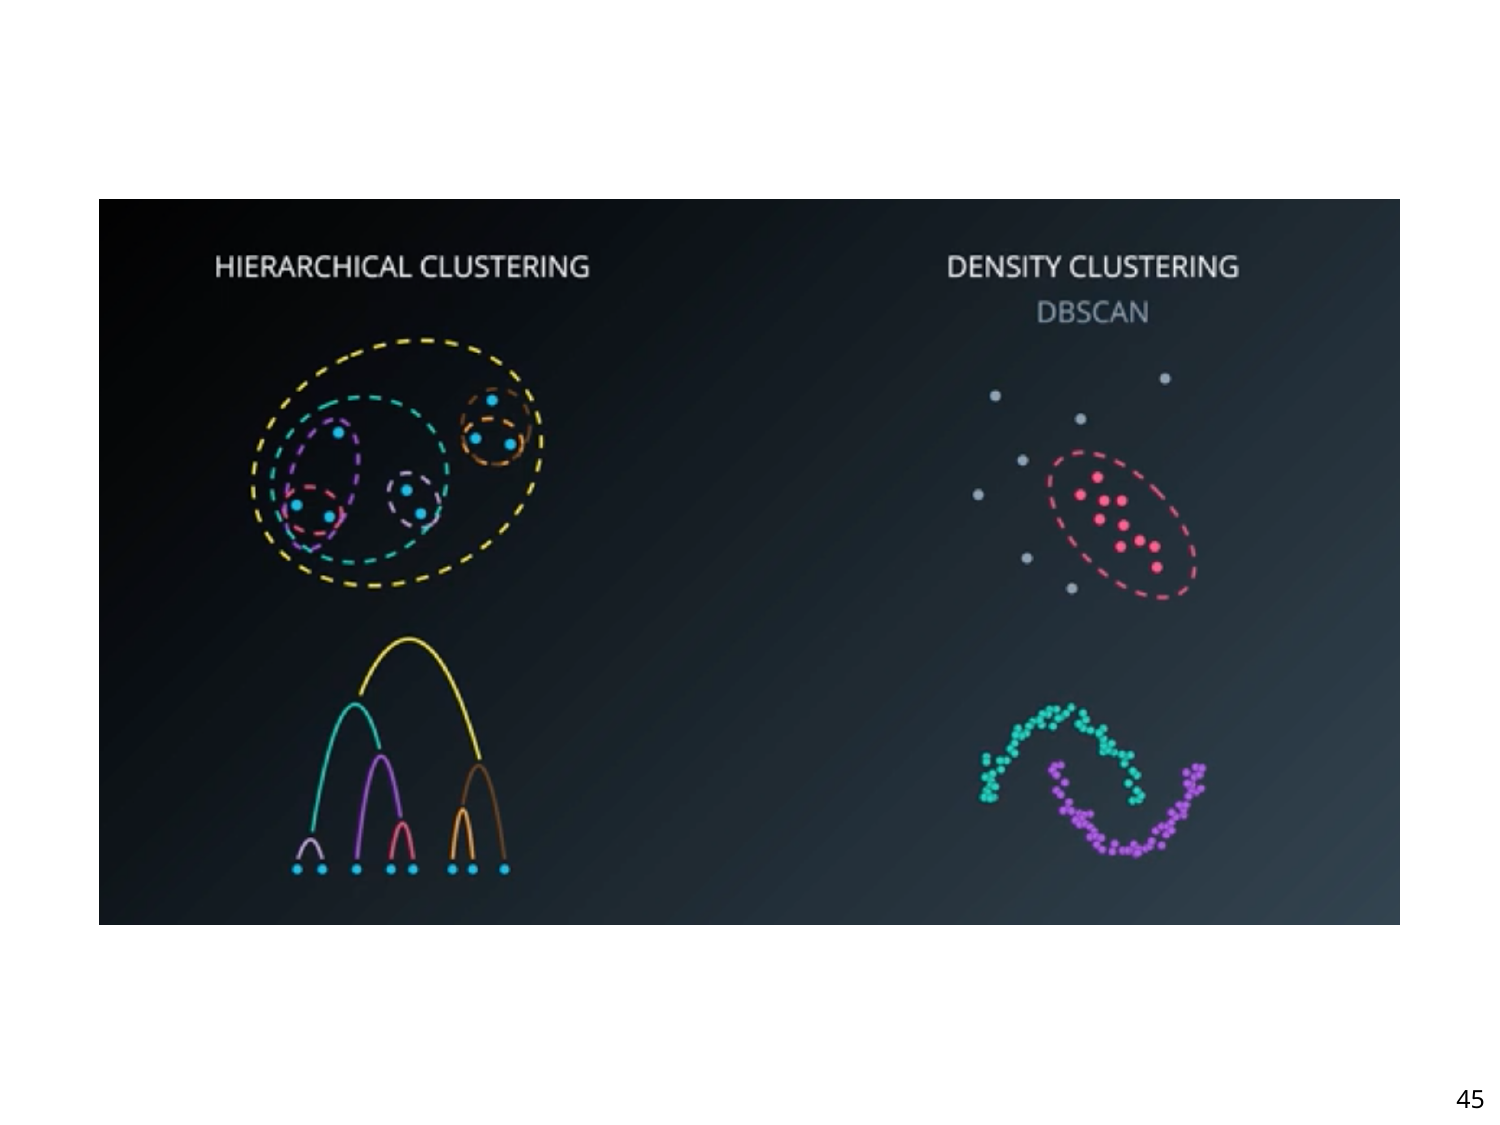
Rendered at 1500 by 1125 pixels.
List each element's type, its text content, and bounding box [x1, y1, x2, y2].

slide_number 45 [1187, 1062, 1500, 1125]
picture [99, 199, 1401, 926]
